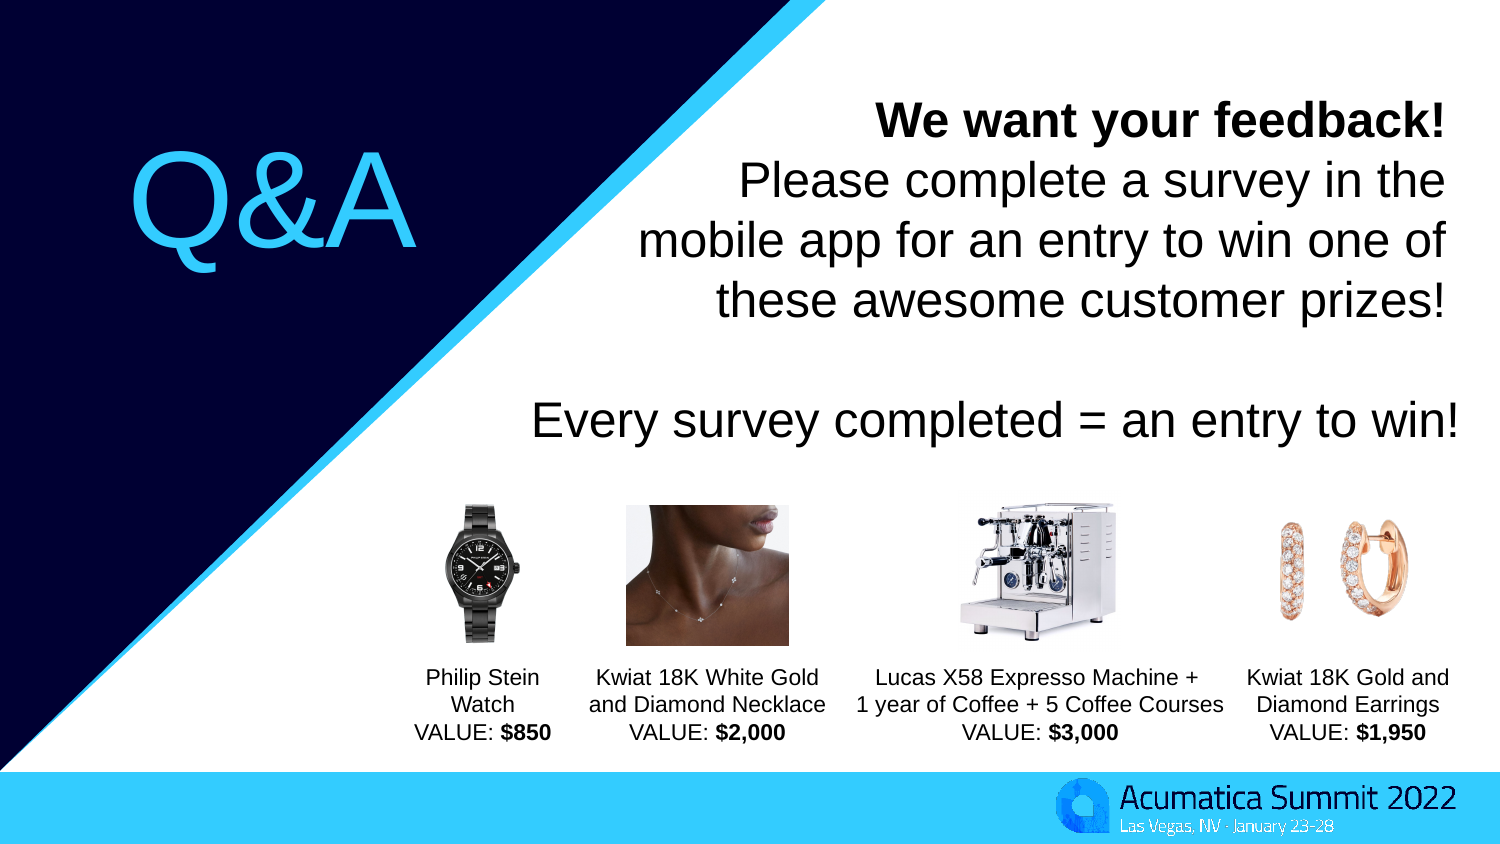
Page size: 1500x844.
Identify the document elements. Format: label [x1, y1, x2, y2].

picture [401, 504, 564, 645]
picture [958, 490, 1121, 652]
picture [1048, 774, 1471, 841]
picture [626, 505, 789, 646]
picture [1271, 511, 1420, 634]
